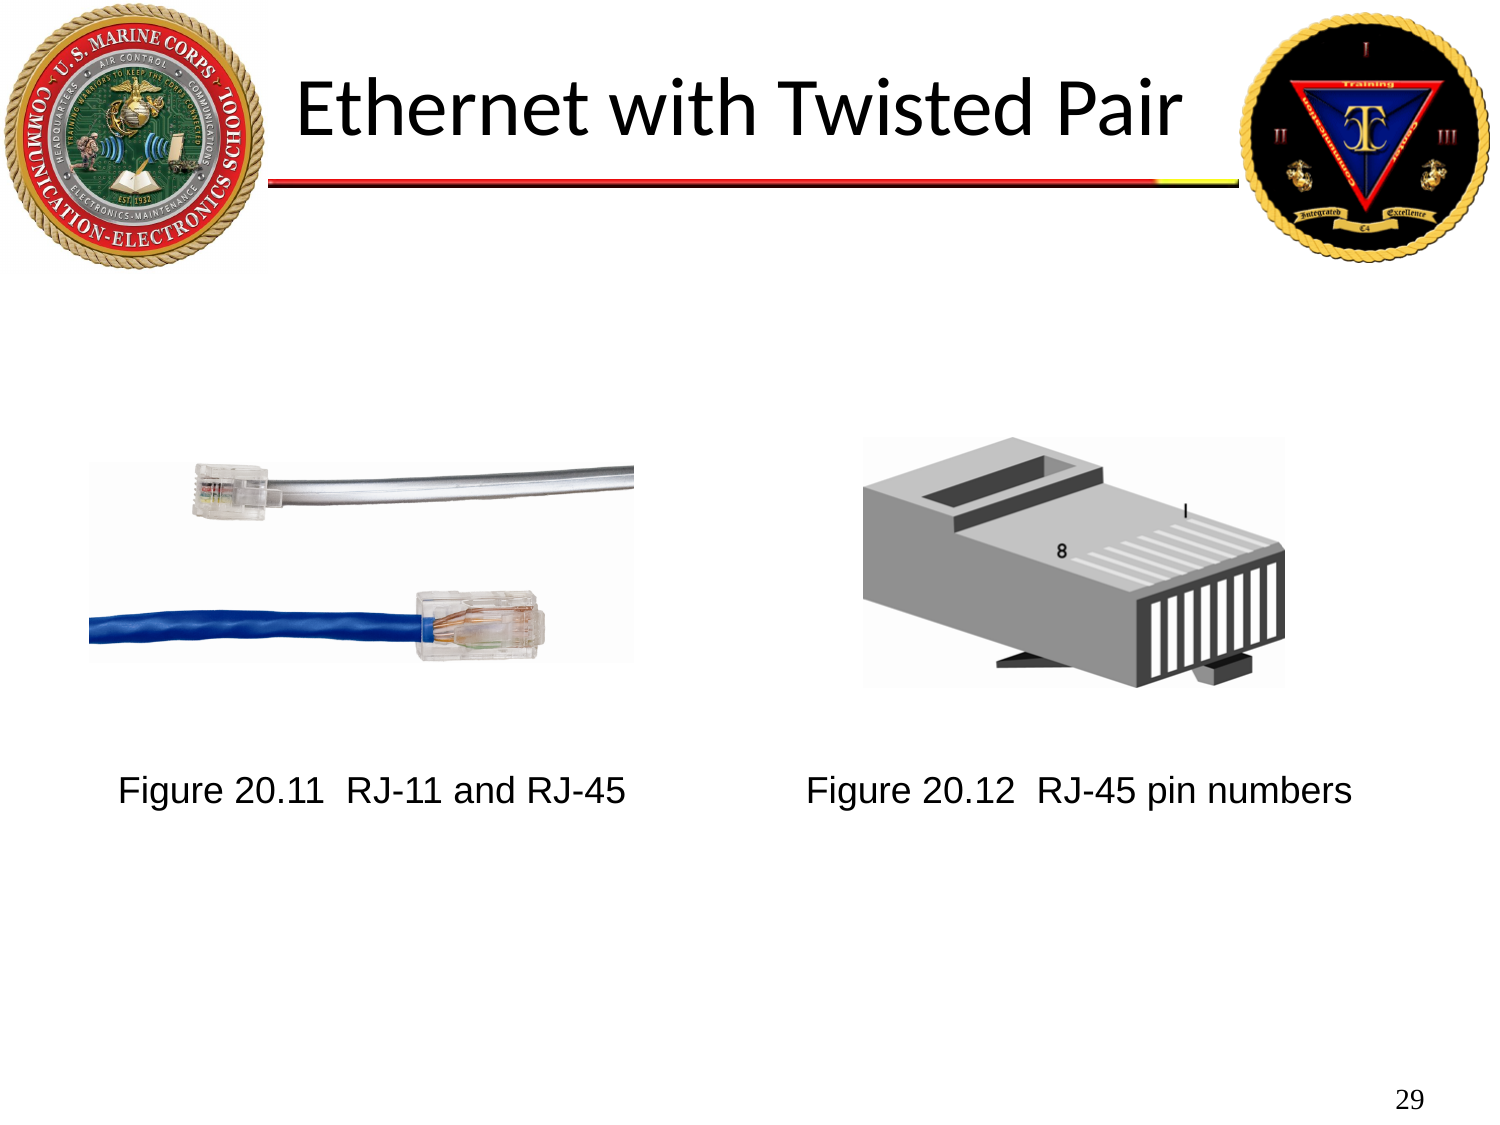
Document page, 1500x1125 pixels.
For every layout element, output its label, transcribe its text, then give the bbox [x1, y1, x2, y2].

text_box Figure 20.12 RJ-45 pin numbers [790, 762, 1368, 819]
picture [89, 462, 634, 663]
picture [1239, 12, 1490, 263]
picture [863, 437, 1285, 688]
picture [0, 0, 268, 274]
text_box Figure 20.11 RJ-11 and RJ-45 [103, 762, 641, 819]
title Ethernet with Twisted Pair [75, 45, 1425, 233]
